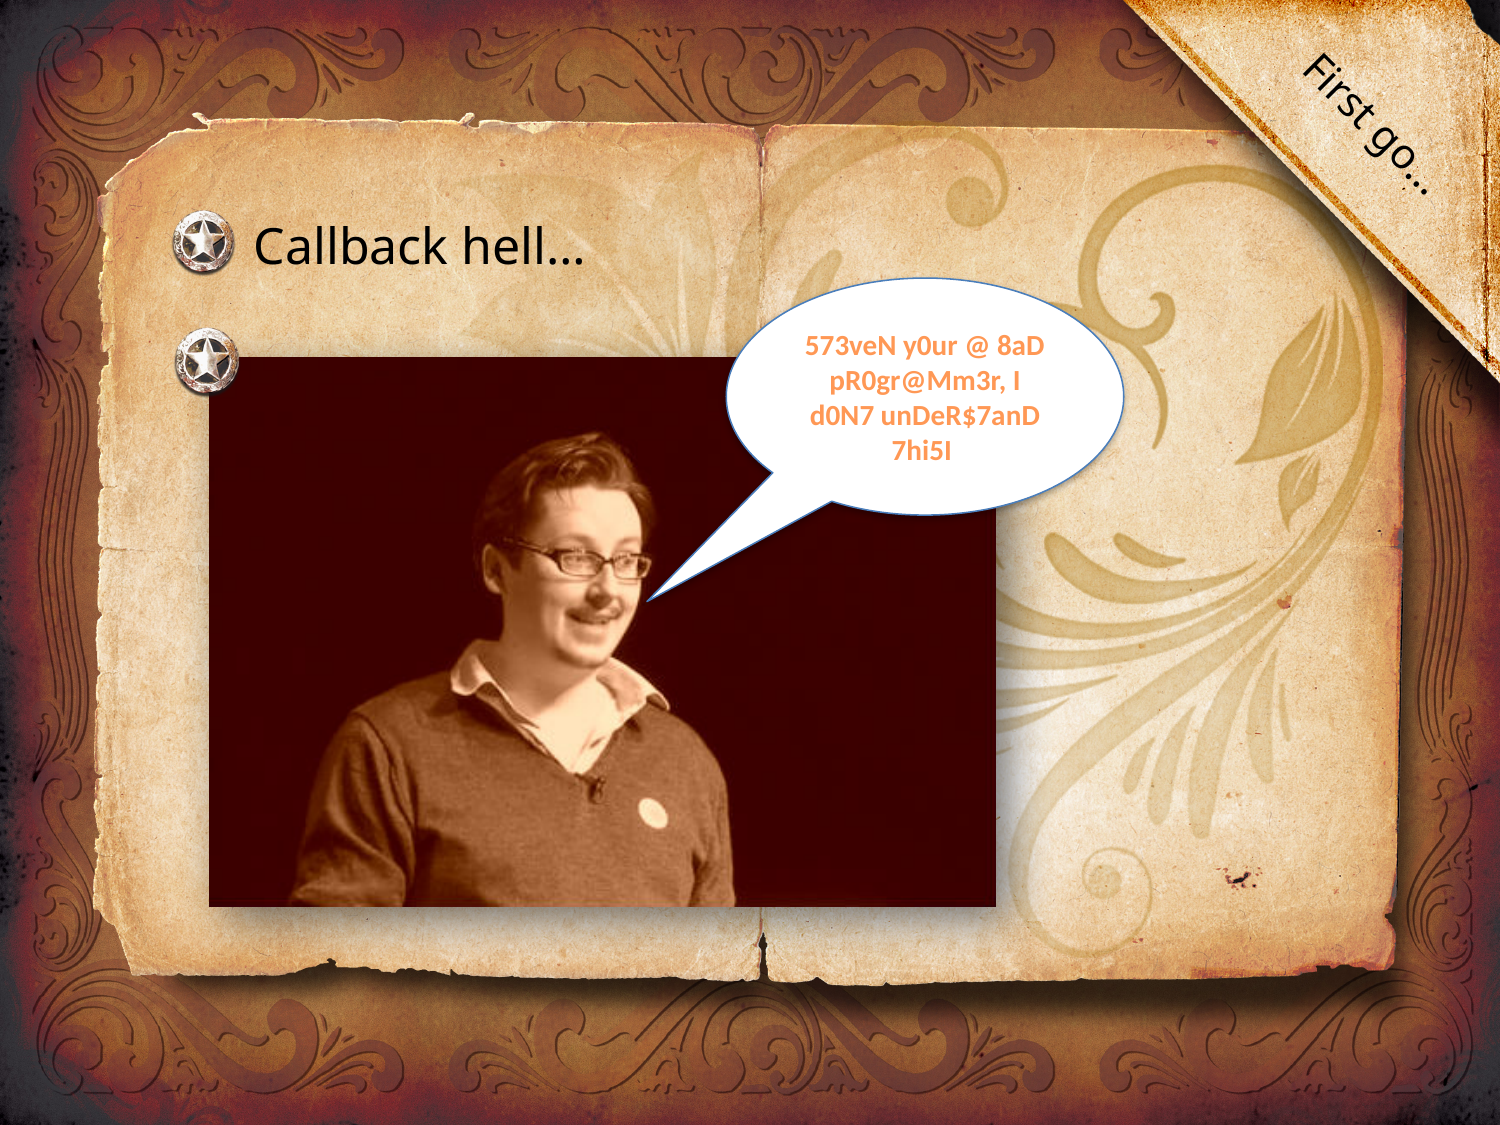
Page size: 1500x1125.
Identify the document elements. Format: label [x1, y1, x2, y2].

picture [0, 0, 1500, 1125]
text_box [238, 177, 242, 207]
